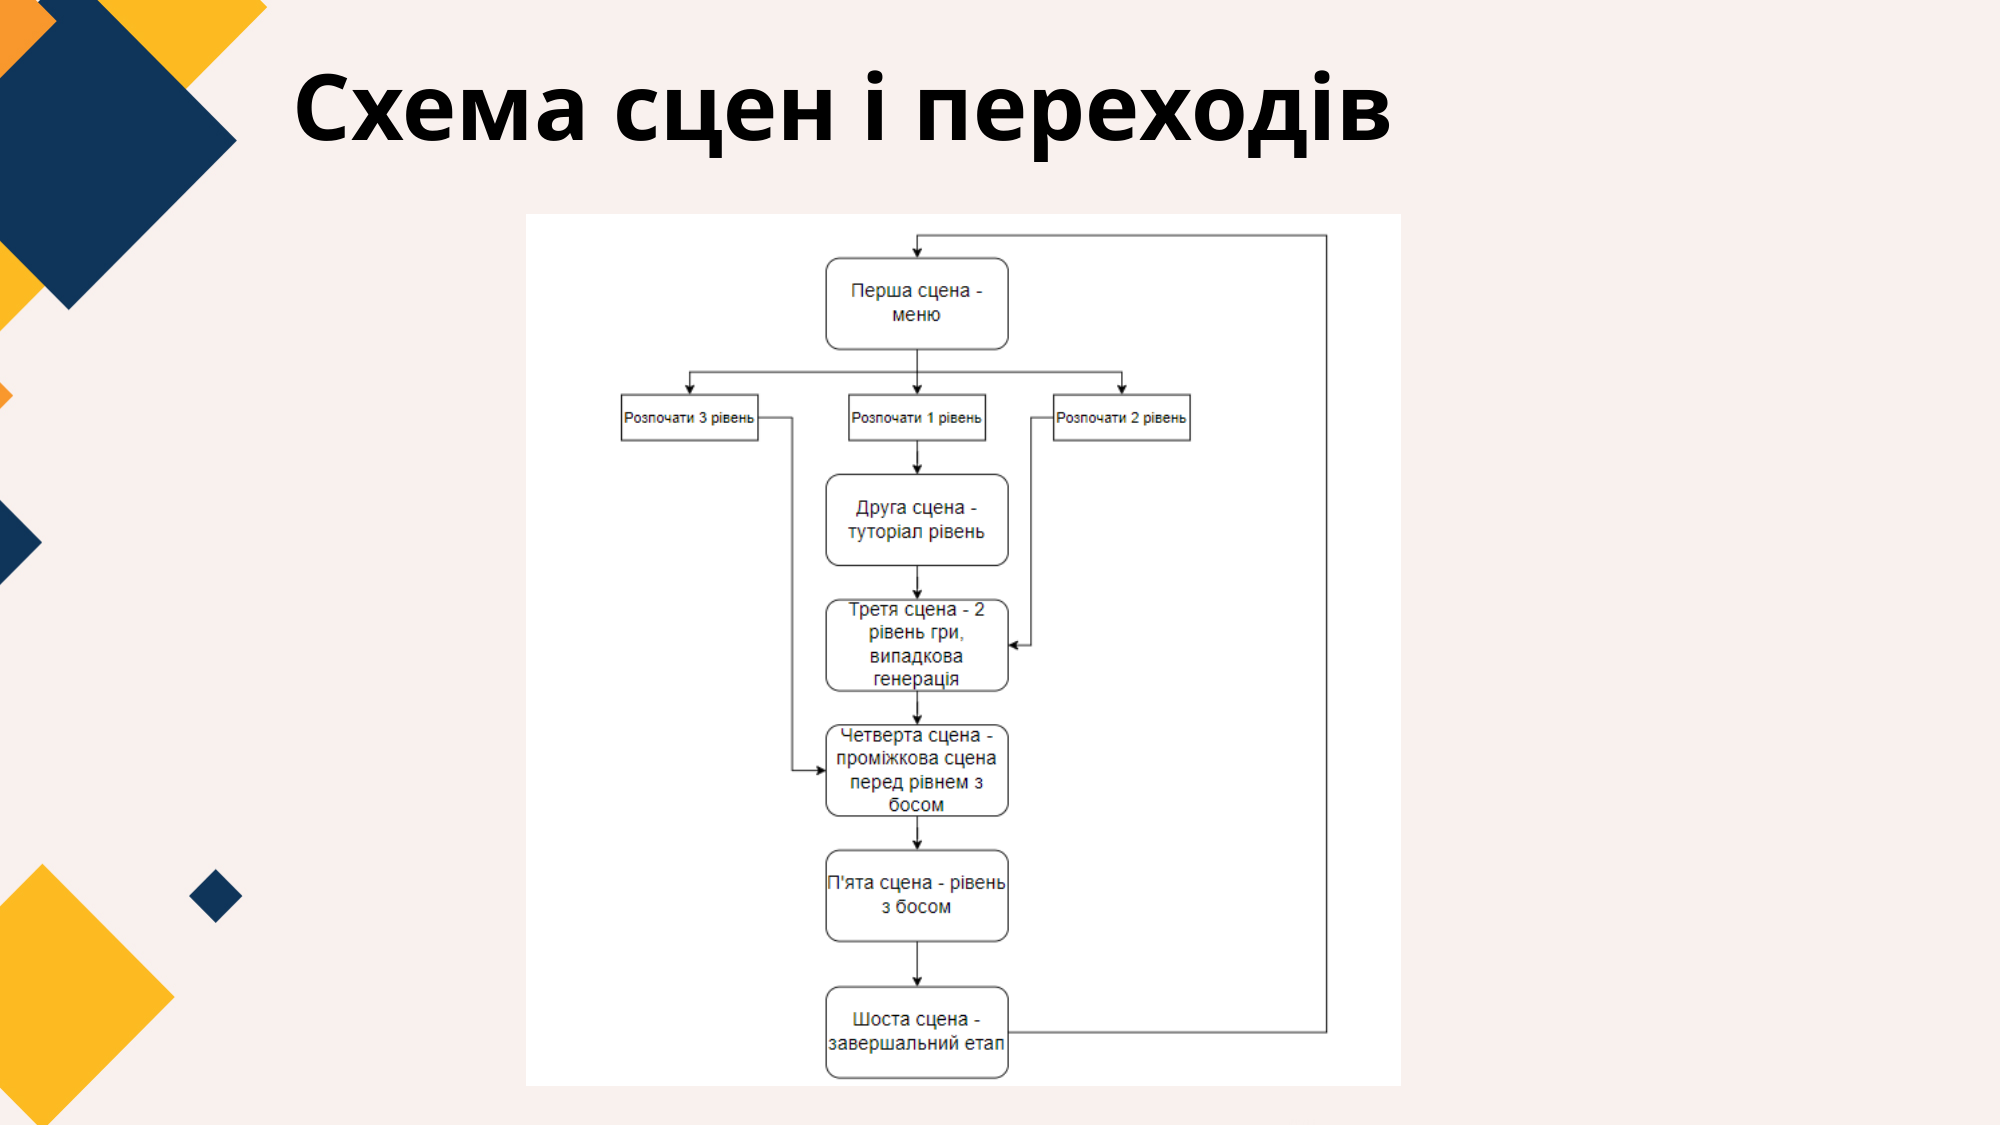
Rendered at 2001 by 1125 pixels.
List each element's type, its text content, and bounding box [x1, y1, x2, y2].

picture [0, 0, 2000, 1125]
text_box Схема сцен і переходів [277, 1, 1481, 219]
